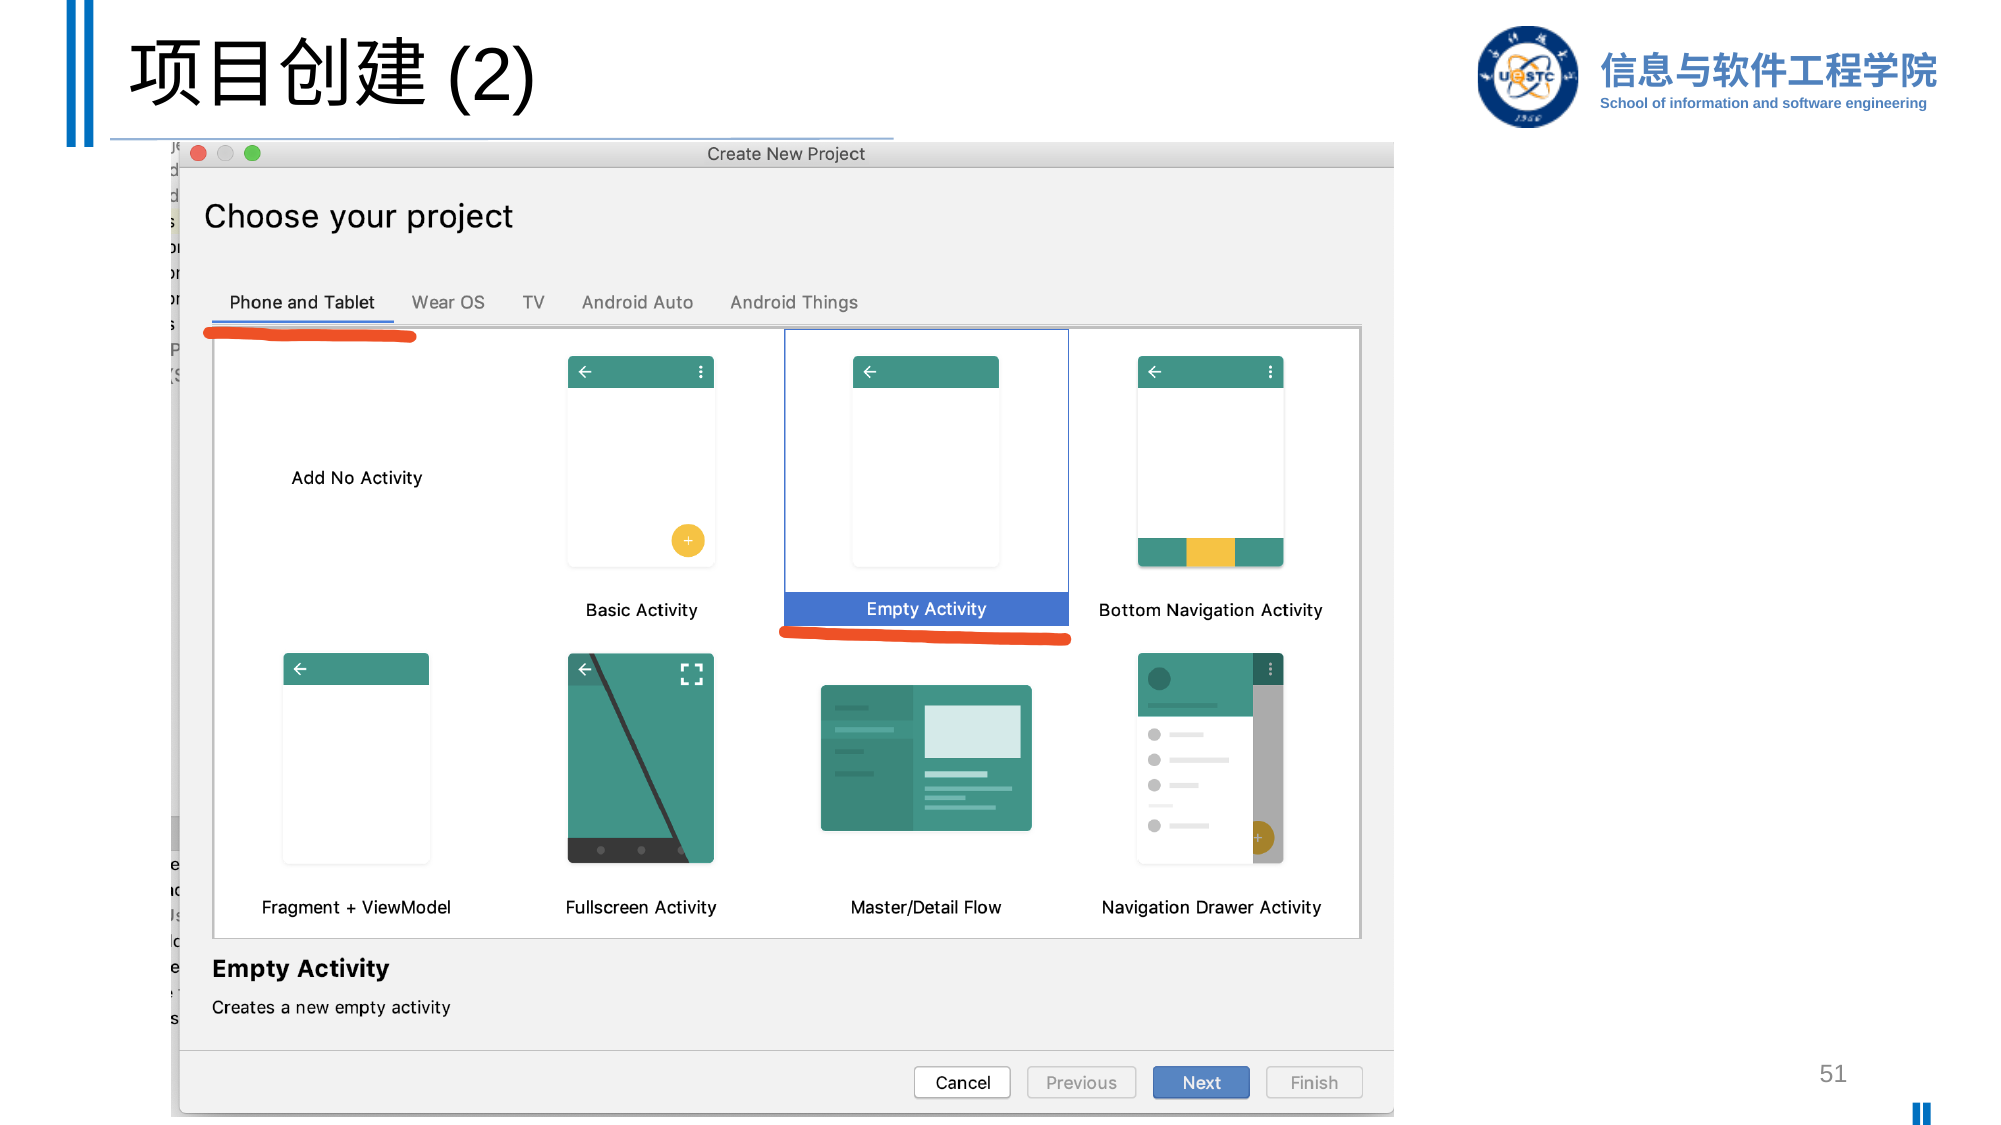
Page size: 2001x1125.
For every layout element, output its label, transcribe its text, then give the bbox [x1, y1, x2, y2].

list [171, 142, 1394, 1117]
title 项目创建(2) [113, 10, 1839, 143]
slide_number 51 [1412, 1042, 1863, 1103]
